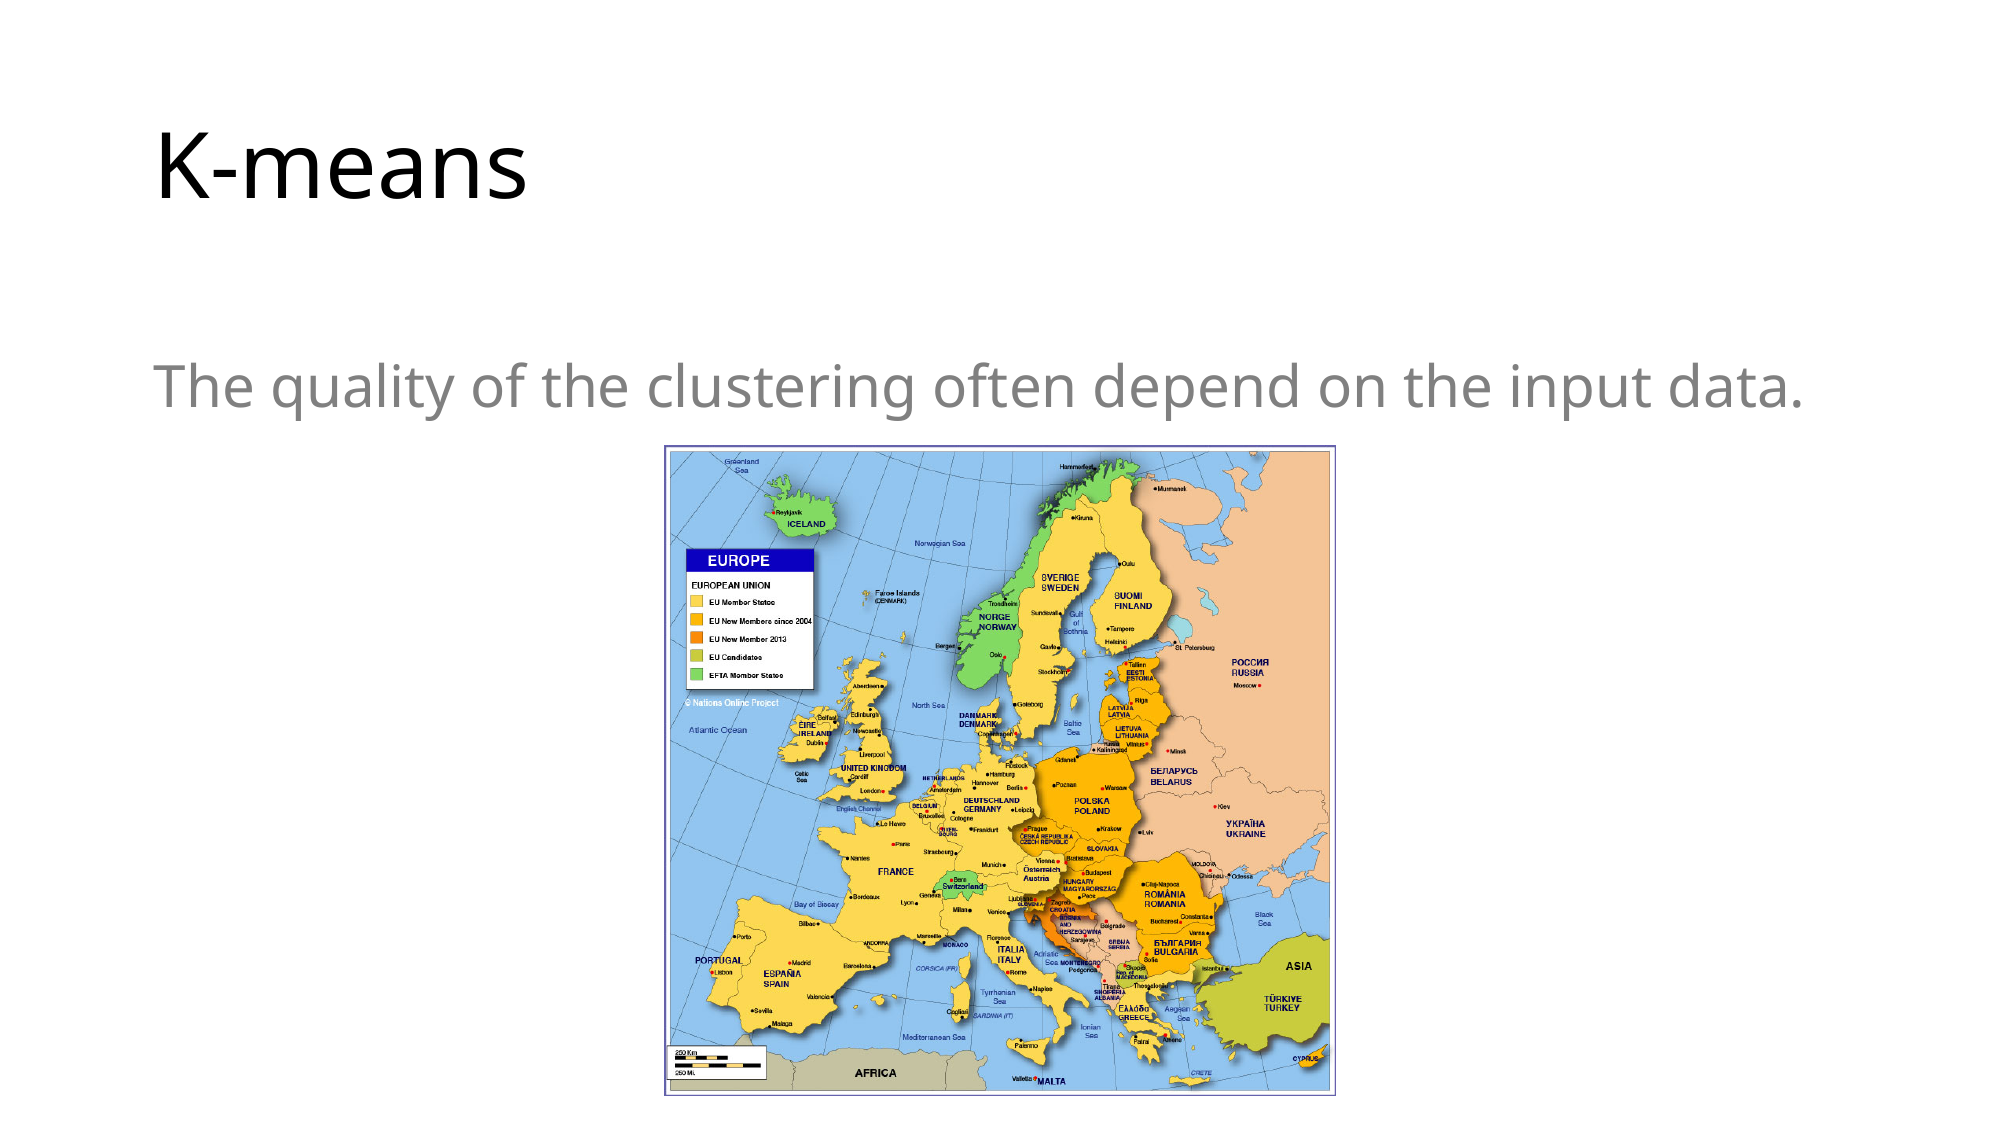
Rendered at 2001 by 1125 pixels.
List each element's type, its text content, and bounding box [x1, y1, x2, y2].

picture [664, 445, 1336, 1096]
list The quality of the clustering often depend on the input data. [138, 299, 1864, 1014]
title K-means [138, 60, 1864, 278]
